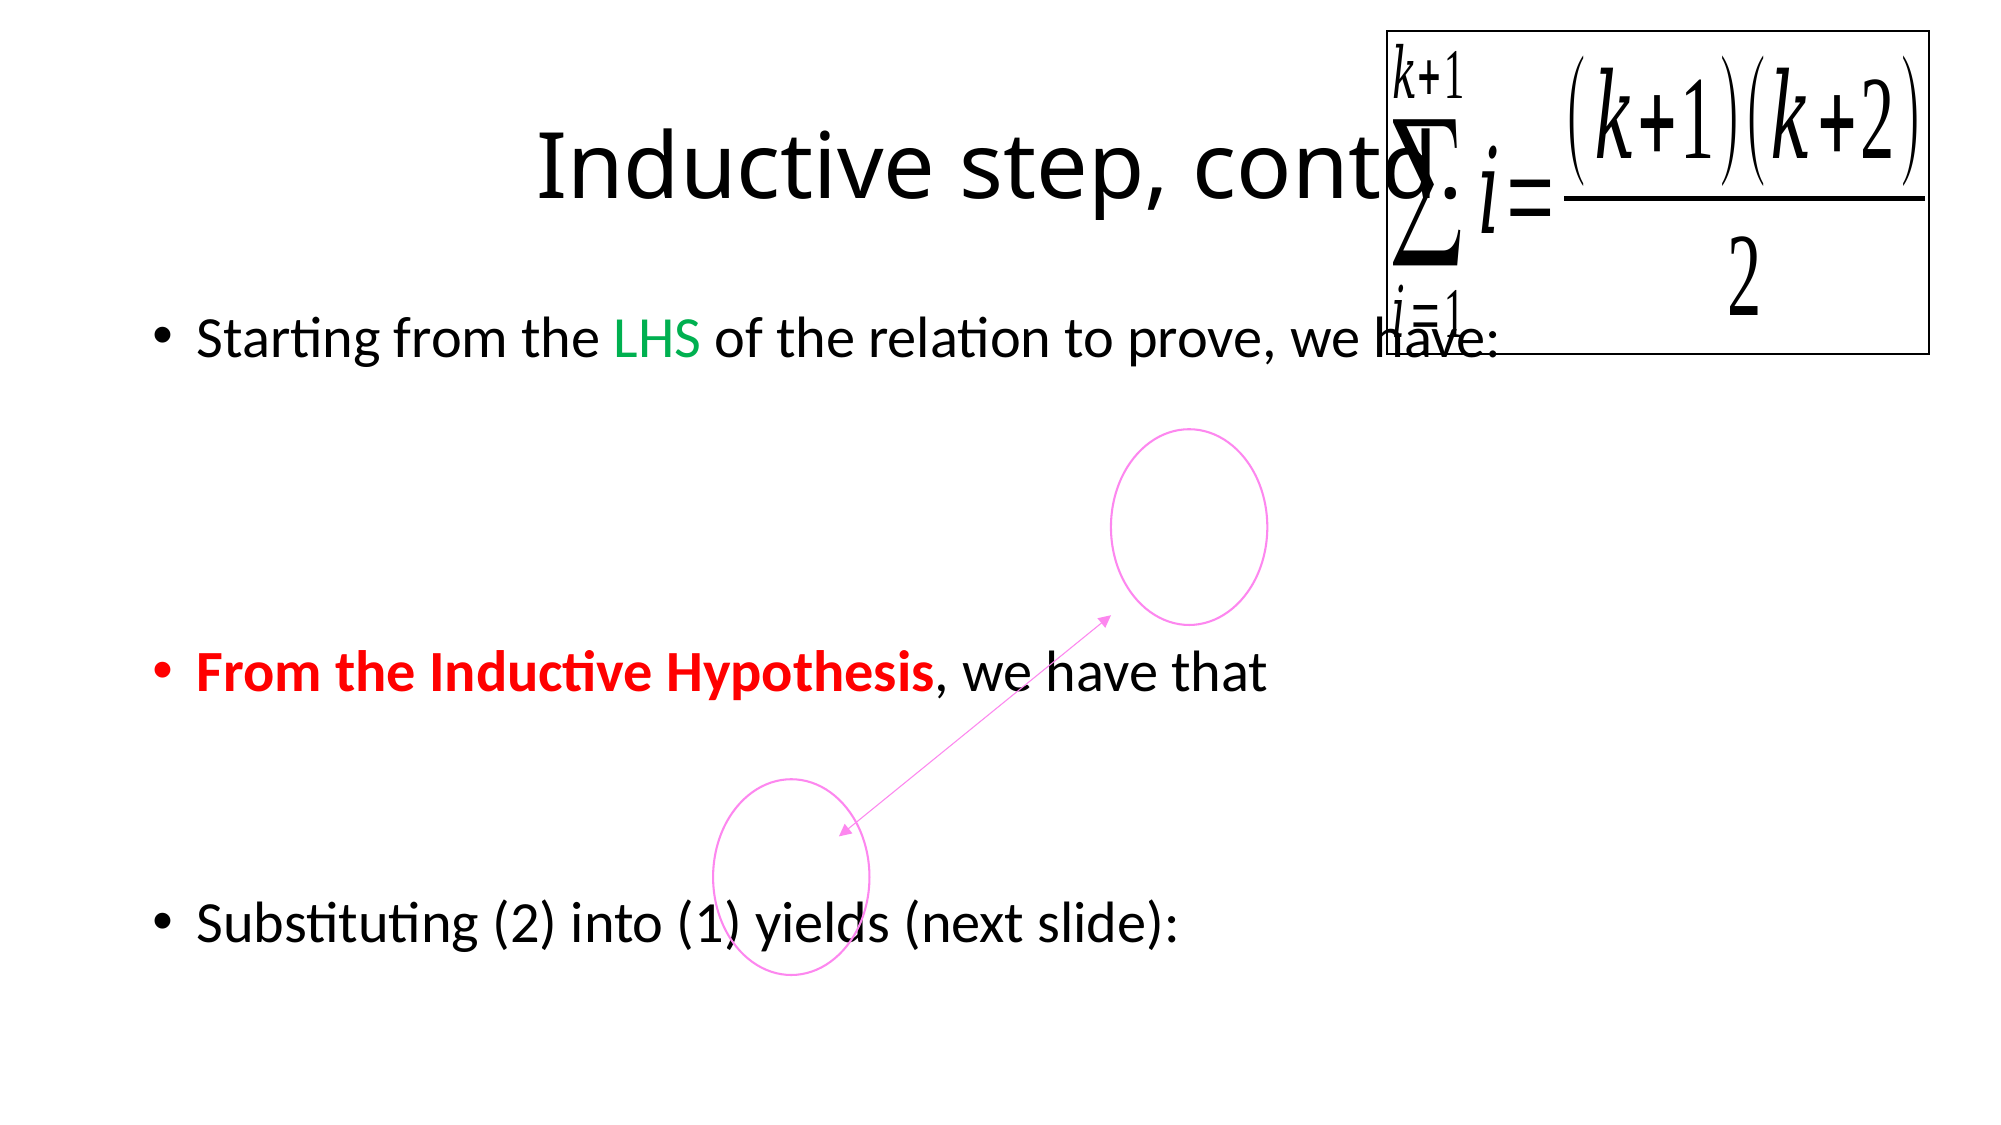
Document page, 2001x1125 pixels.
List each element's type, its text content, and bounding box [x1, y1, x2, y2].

title Inductive step, contd. [137, 59, 1386, 278]
text_box [1109, 428, 1269, 627]
text_box [712, 778, 871, 977]
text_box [838, 615, 1111, 837]
title Inductive step, contd. [1388, 59, 1863, 278]
